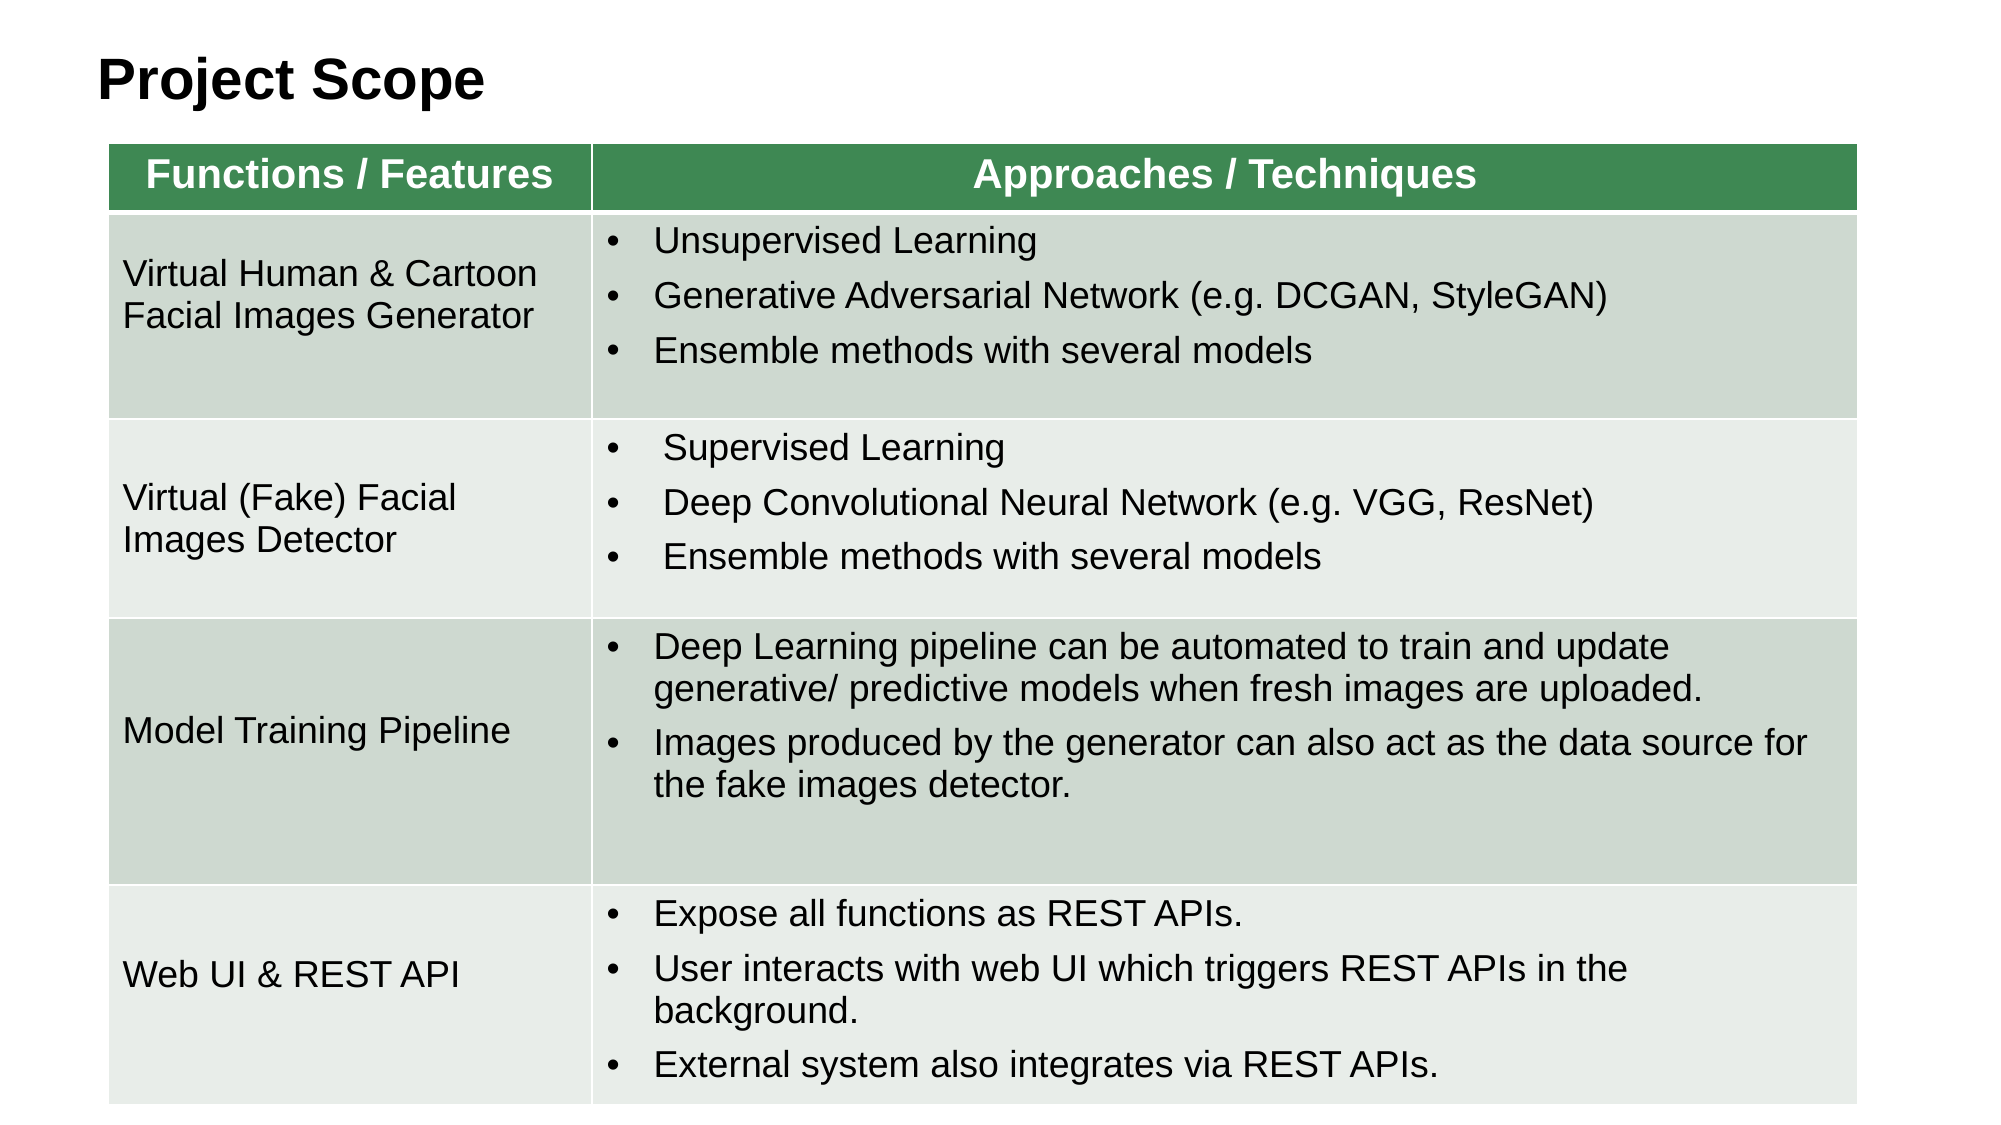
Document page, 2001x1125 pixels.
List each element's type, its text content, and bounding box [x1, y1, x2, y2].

table_cell Deep Learning pipeline can be automated to train and update generative/ predictive models when fresh images are uploaded. Images produced by the generator can also act as the data source for the fake images detector. [593, 619, 1857, 884]
table_cell Supervised Learning Deep Convolutional Neural Network (e.g. VGG, ResNet) Ensemble methods with several models [593, 420, 1857, 617]
table_cell Virtual (Fake) Facial Images Detector [109, 420, 591, 617]
text_box Project Scope [82, 33, 714, 119]
table_cell Virtual Human & Cartoon Facial Images Generator [109, 215, 591, 418]
table_cell Web UI & REST API [109, 886, 591, 1104]
table_cell Expose all functions as REST APIs. User interacts with web UI which triggers REST APIs in the background. External system also integrates via REST APIs. [593, 886, 1857, 1104]
table_header Functions / Features [109, 144, 591, 210]
table_header Approaches / Techniques [593, 144, 1857, 210]
table_cell Unsupervised Learning Generative Adversarial Network (e.g. DCGAN, StyleGAN) Ensemble methods with several models [593, 215, 1857, 418]
table_cell Model Training Pipeline [109, 619, 591, 884]
